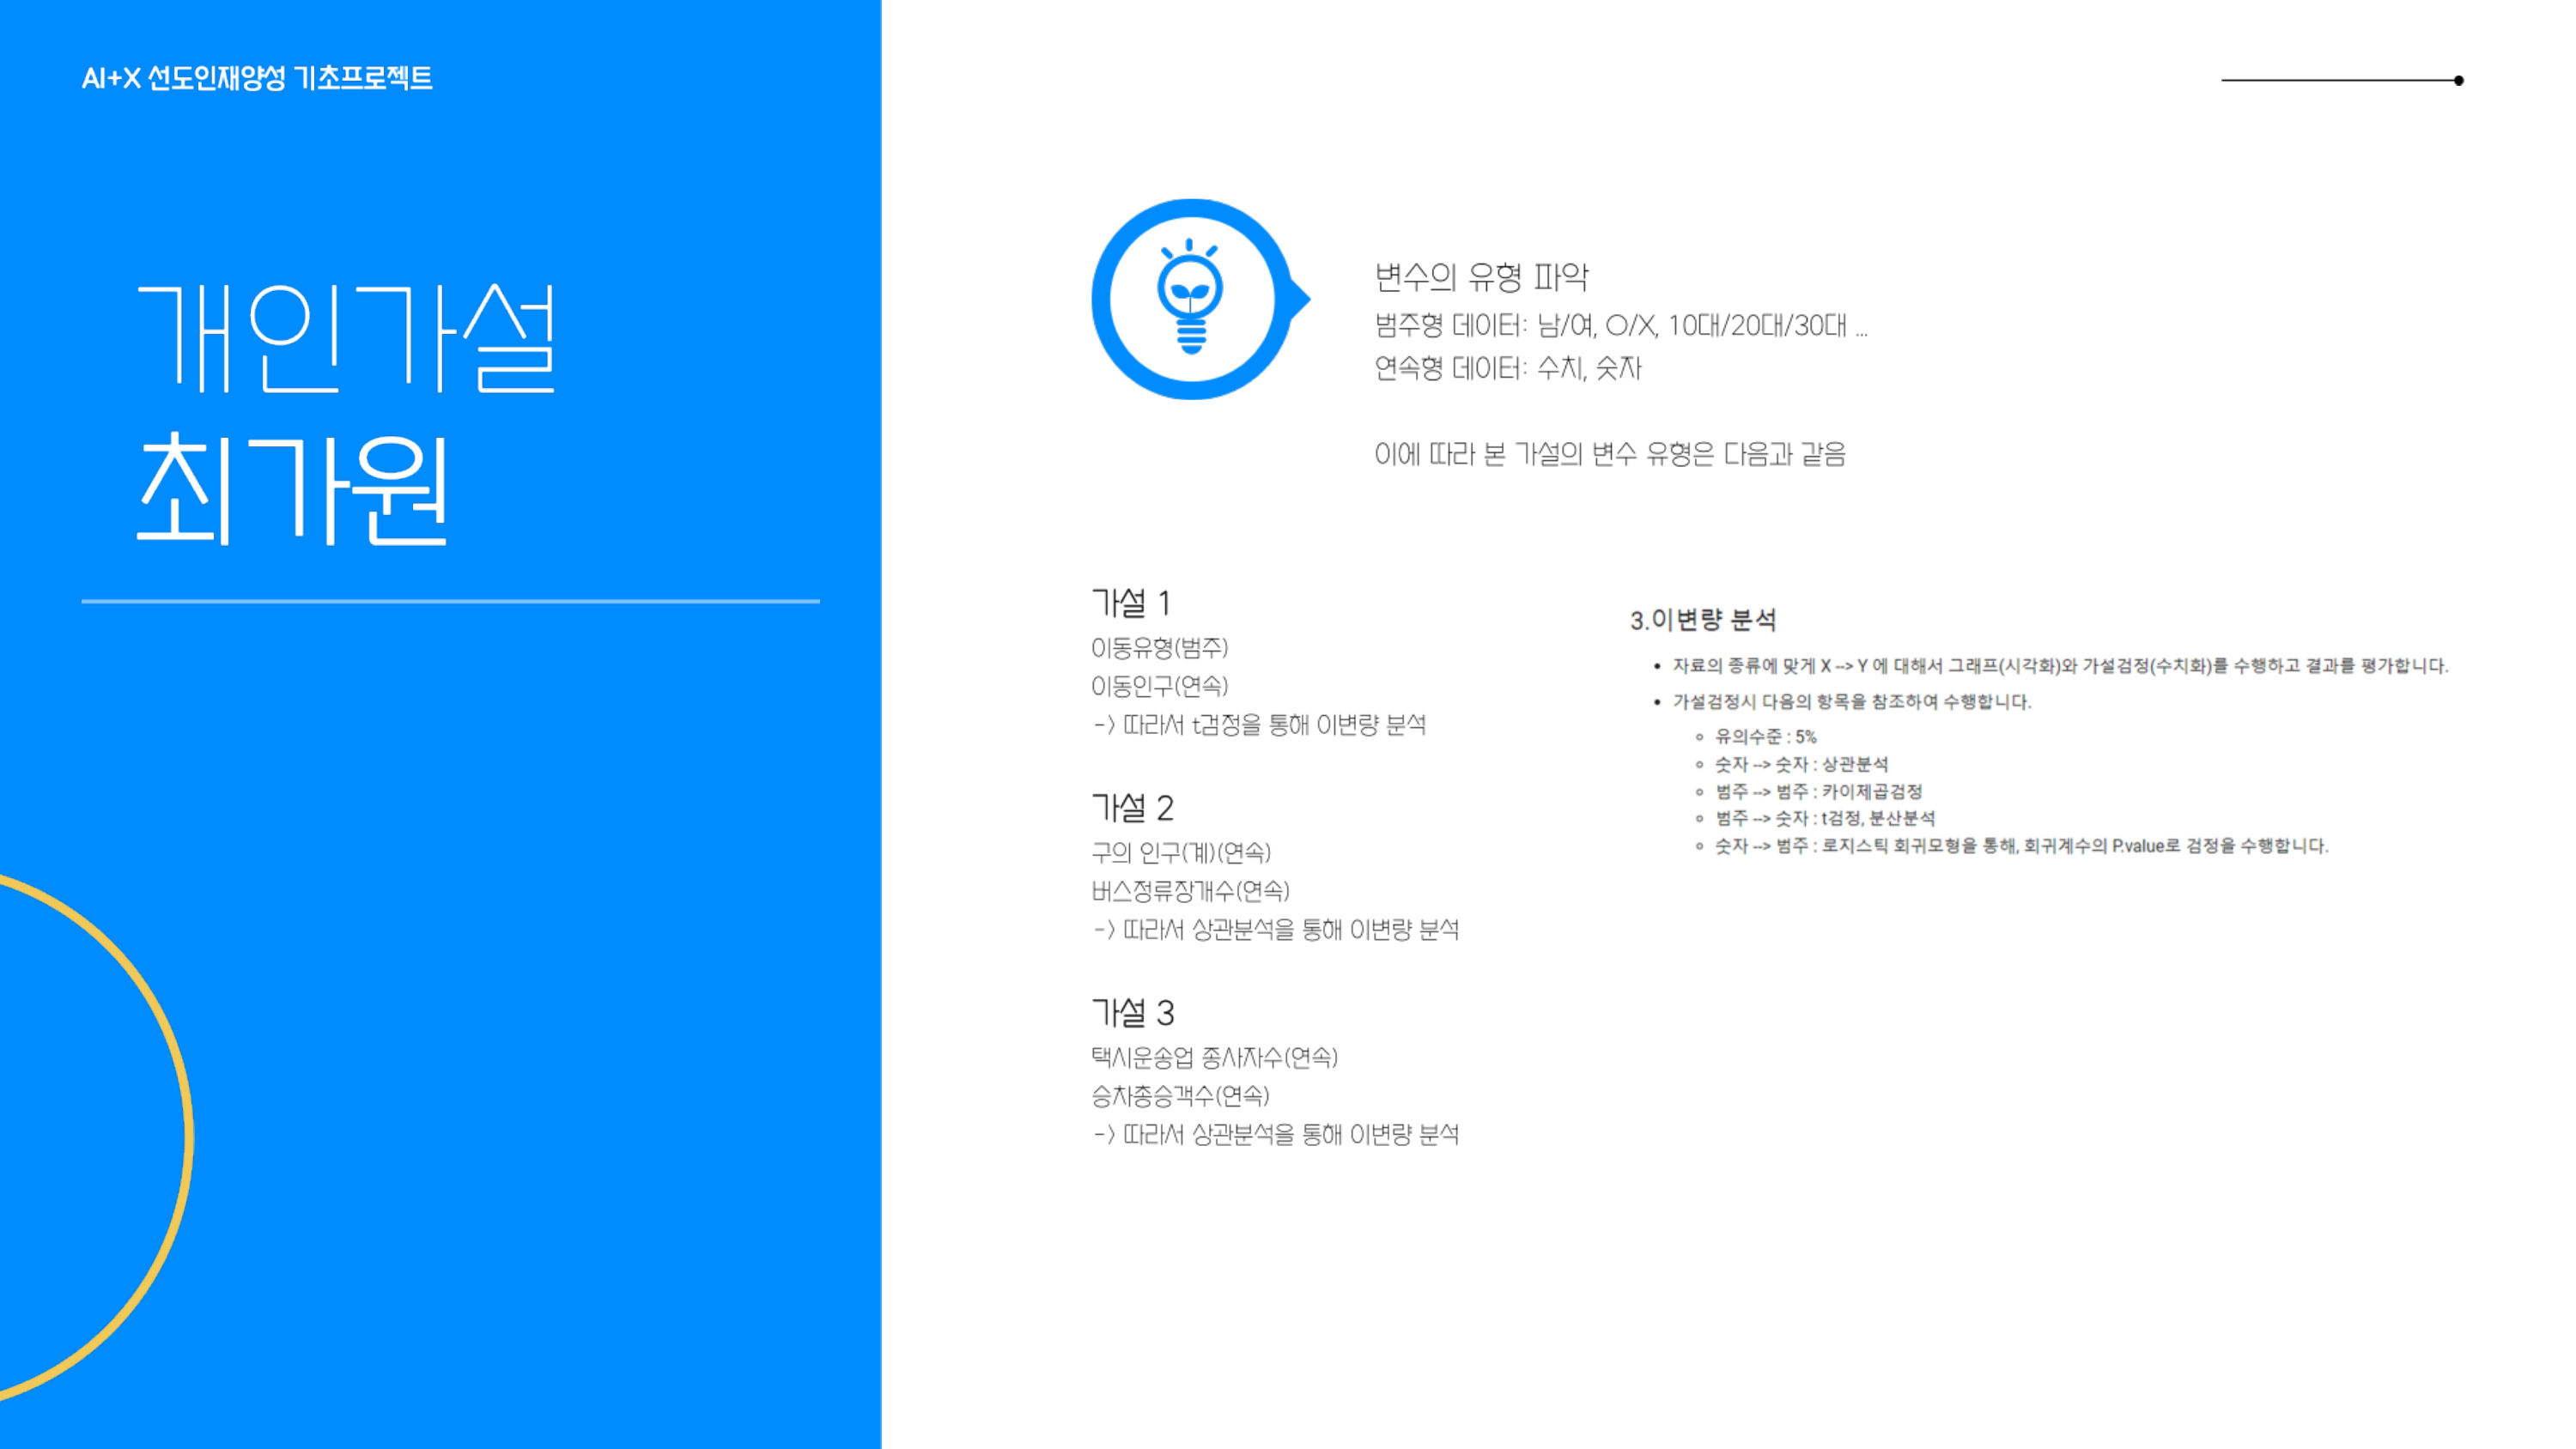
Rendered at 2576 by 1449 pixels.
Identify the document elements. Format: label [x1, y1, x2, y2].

picture [76, 56, 451, 107]
text_box [82, 593, 821, 610]
text_box [0, 862, 195, 1415]
text_box [2221, 76, 2464, 86]
picture [1369, 252, 1883, 488]
text_box [0, 0, 882, 1449]
picture [115, 238, 613, 593]
text_box [1091, 197, 1312, 400]
picture [1086, 576, 1475, 1167]
text_box [1620, 598, 2491, 871]
